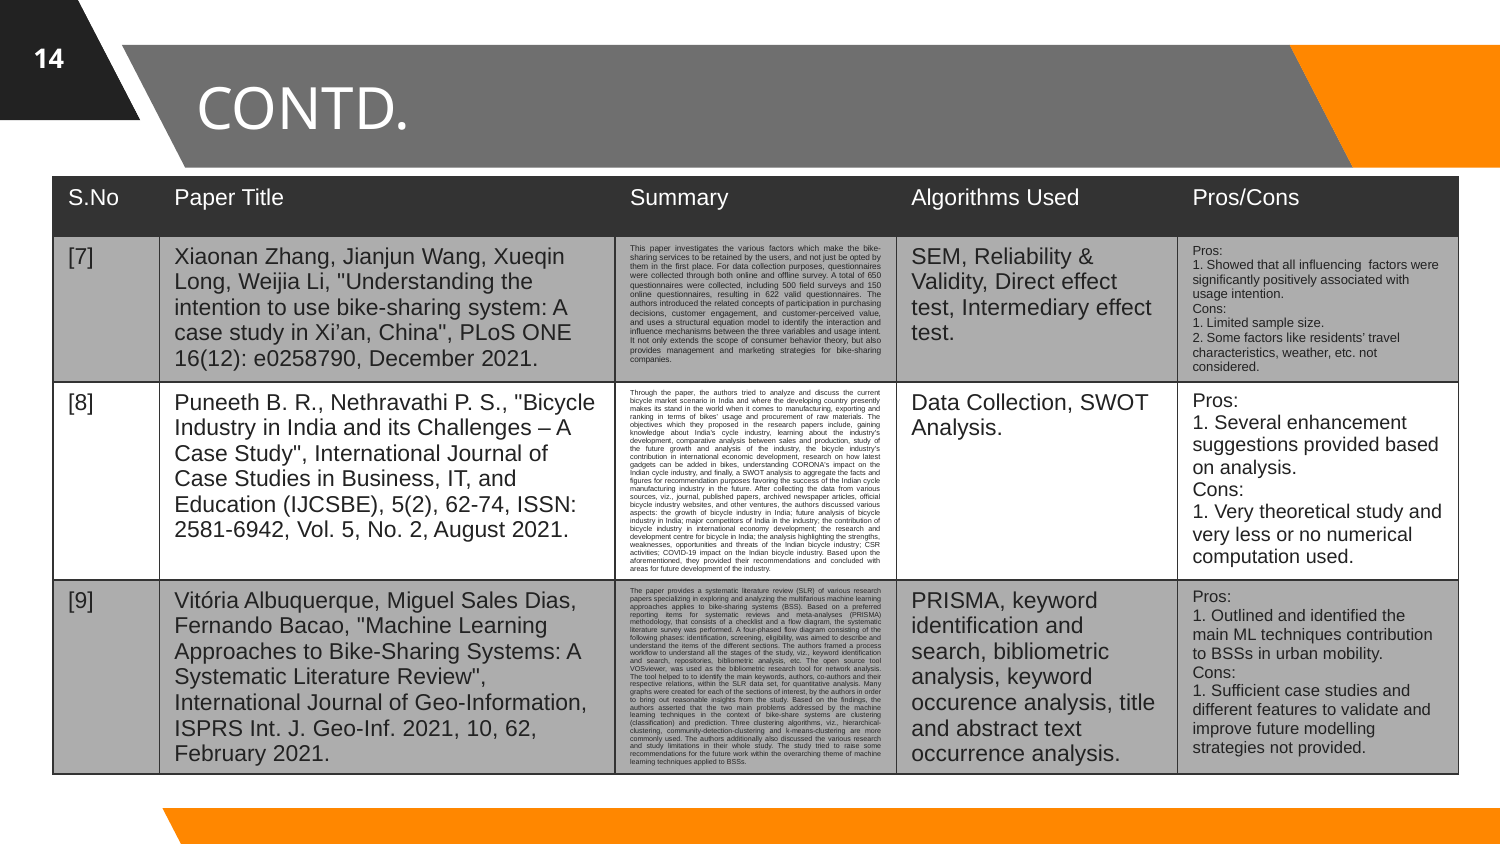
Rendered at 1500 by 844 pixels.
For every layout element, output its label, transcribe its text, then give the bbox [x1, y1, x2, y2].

table_cell Puneeth B. R., Nethravathi P. S., "Bicycle Industry in India and its Challenges – A Case Study", International Journal of Case Studies in Business, IT, and Education (IJCSBE), 5(2), 62-74, ISSN: 2581-6942, Vol. 5, No. 2, August 2021. [160, 383, 614, 579]
table_header Algorithms Used [897, 178, 1177, 235]
table_header S.No [54, 178, 159, 235]
table_cell [8] [54, 383, 159, 579]
table_cell The paper provides a systematic literature review (SLR) of various research papers specializing in exploring and analyzing the multifarious machine learning approaches applies to bike-sharing systems (BSS). Based on a preferred reporting items for systematic reviews and meta-analyses (PRISMA) methodology, that consists of a checklist and a flow diagram, the systematic literature survey was performed. A four-phased flow diagram consisting of the following phases: identification, screening, eligibility, was aimed to describe and understand the items of the different sections. The authors framed a process workflow to understand all the stages of the study, viz., keyword identification and search, repositories, bibliometric analysis, etc. The open source tool VOSviewer, was used as the bibliometric research tool for network analysis. The tool helped to to identify the main keywords, authors, co-authors and their respective relations, within the SLR data set, for quantitative analysis. Many graphs were created for each of the sections of interest, by the authors in order to bring out reasonable insights from the study. Based on the findings, the authors asserted that the two main problems addressed by the machine learning techniques in the context of bike-share systems are clustering (classification) and prediction. Three clustering algorithms, viz., hierarchical-clustering, community-detection-clustering and k-means-clustering are more commonly used. The authors additionally also discussed the various research and study limitations in their whole study. The study tried to raise some recommendations for the future work within the overarching theme of machine learning techniques applied to BSSs. [616, 581, 896, 773]
table_cell Xiaonan Zhang, Jianjun Wang, Xueqin Long, Weijia Li, "Understanding the intention to use bike-sharing system: A case study in Xi’an, China", PLoS ONE 16(12): e0258790, December 2021. [160, 237, 614, 381]
slide_number 14 [0, 0, 98, 121]
table_cell [7] [54, 237, 159, 381]
table_header Paper Title [160, 178, 614, 235]
table_cell PRISMA, keyword identification and search, bibliometric analysis, keyword occurence analysis, title and abstract text occurrence analysis. [897, 581, 1177, 773]
table_cell Data Collection, SWOT Analysis. [897, 383, 1177, 579]
title CONTD. [181, 45, 1285, 169]
table_cell This paper investigates the various factors which make the bike-sharing services to be retained by the users, and not just be opted by them in the first place. For data collection purposes, questionnaires were collected through both online and offline survey. A total of 650 questionnaires were collected, including 500 field surveys and 150 online questionnaires, resulting in 622 valid questionnaires. The authors introduced the related concepts of participation in purchasing decisions, customer engagement, and customer-perceived value, and uses a structural equation model to identify the interaction and influence mechanisms between the three variables and usage intent. It not only extends the scope of consumer behavior theory, but also provides management and marketing strategies for bike-sharing companies. [616, 237, 896, 381]
table_cell SEM, Reliability & Validity, Direct effect test, Intermediary effect test. [897, 237, 1177, 381]
table_cell Pros: 1. Several enhancement suggestions provided based on analysis. Cons: 1. Very theoretical study and very less or no numerical computation used. [1178, 383, 1458, 579]
table_cell Through the paper, the authors tried to analyze and discuss the current bicycle market scenario in India and where the developing country presently makes its stand in the world when it comes to manufacturing, exporting and ranking in terms of bikes' usage and procurement of raw materials. The objectives which they proposed in the research papers include, gaining knowledge about India's cycle industry, learning about the industry's development, comparative analysis between sales and production, study of the future growth and analysis of the industry, the bicycle industry's contribution in international economic development, research on how latest gadgets can be added in bikes, understanding CORONA's impact on the Indian cycle industry, and finally, a SWOT analysis to aggregate the facts and figures for recommendation purposes favoring the success of the Indian cycle manufacturing industry in the future. After collecting the data from various sources, viz., journal, published papers, archived newspaper articles, official bicycle industry websites, and other ventures, the authors discussed various aspects: the growth of bicycle industry in India; future analysis of bicycle industry in India; major competitors of India in the industry; the contribution of bicycle industry in international economy development; the research and development centre for bicycle in India; the analysis highlighting the strengths, weaknesses, opportunities and threats of the Indian bicycle industry; CSR activities; COVID-19 impact on the Indian bicycle industry. Based upon the aforementioned, they provided their recommendations and concluded with areas for future development of the industry. [616, 383, 896, 579]
table_header Pros/Cons [1178, 178, 1458, 235]
table_cell Pros: 1. Outlined and identified the main ML techniques contribution to BSSs in urban mobility. Cons: 1. Sufficient case studies and different features to validate and improve future modelling strategies not provided. [1178, 581, 1458, 773]
table_cell [9] [54, 581, 159, 773]
table_cell Pros: 1. Showed that all influencing factors were significantly positively associated with usage intention. Cons: 1. Limited sample size. 2. Some factors like residents’ travel characteristics, weather, etc. not considered. [1178, 237, 1458, 381]
table_header Summary [616, 178, 896, 235]
table_cell Vitória Albuquerque, Miguel Sales Dias, Fernando Bacao, "Machine Learning Approaches to Bike-Sharing Systems: A Systematic Literature Review", International Journal of Geo-Information, ISPRS Int. J. Geo-Inf. 2021, 10, 62, February 2021. [160, 581, 614, 773]
